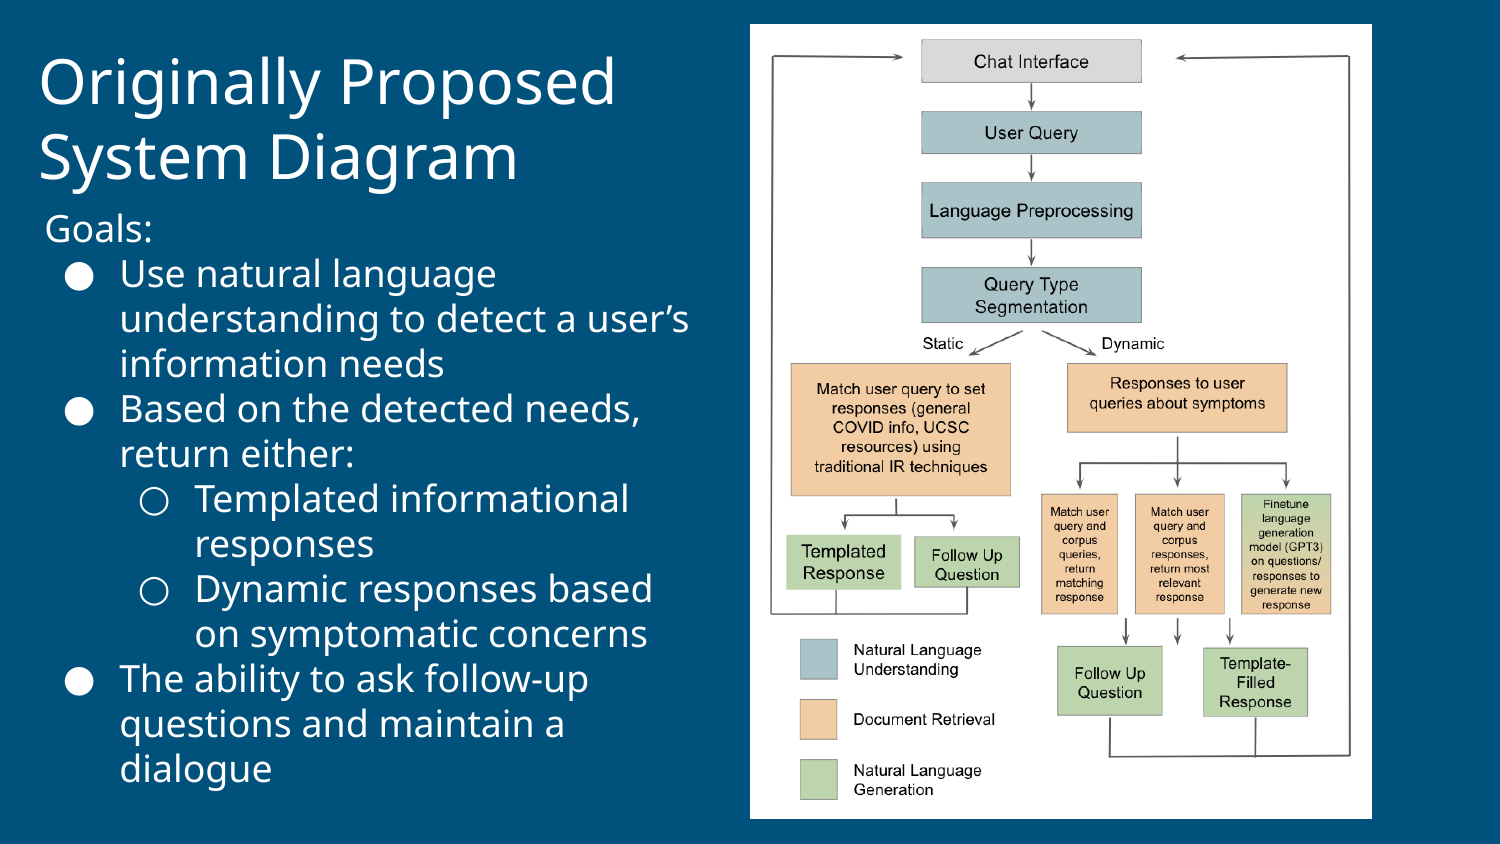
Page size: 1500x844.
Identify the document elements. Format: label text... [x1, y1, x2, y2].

text_box Goals: Use natural language understanding to detect a user’s information needs Based on the detected needs, return either: Templated informational responses Dynamic responses based on symptomatic concerns The ability to ask follow-up questions and maintain a dialogue [29, 189, 717, 805]
picture [751, 25, 1371, 818]
text_box Originally Proposed System Diagram [23, 27, 723, 208]
